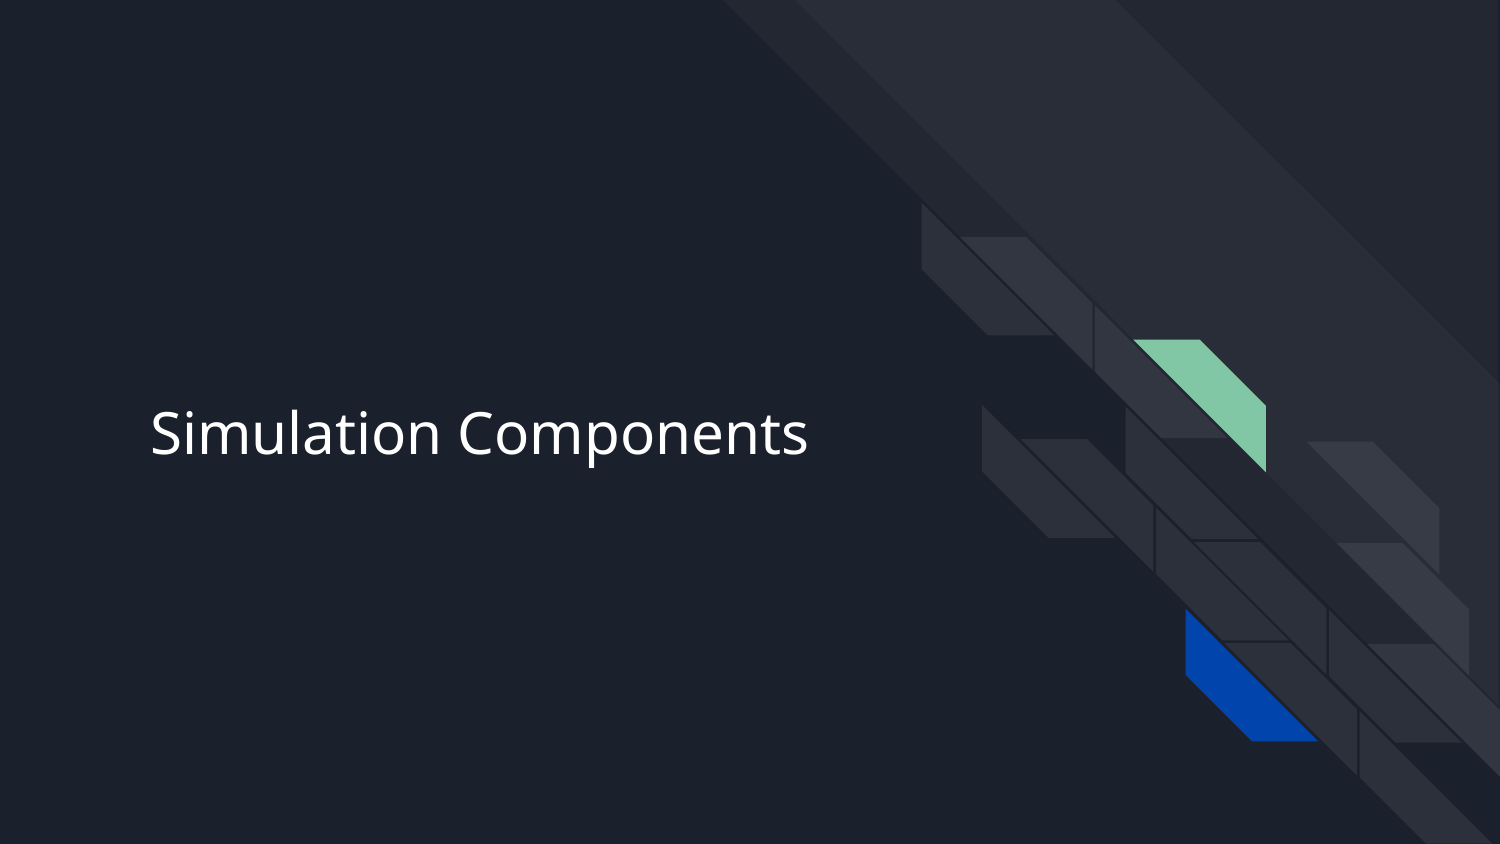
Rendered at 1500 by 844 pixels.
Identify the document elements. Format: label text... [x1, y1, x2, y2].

title Simulation Components [135, 336, 888, 526]
